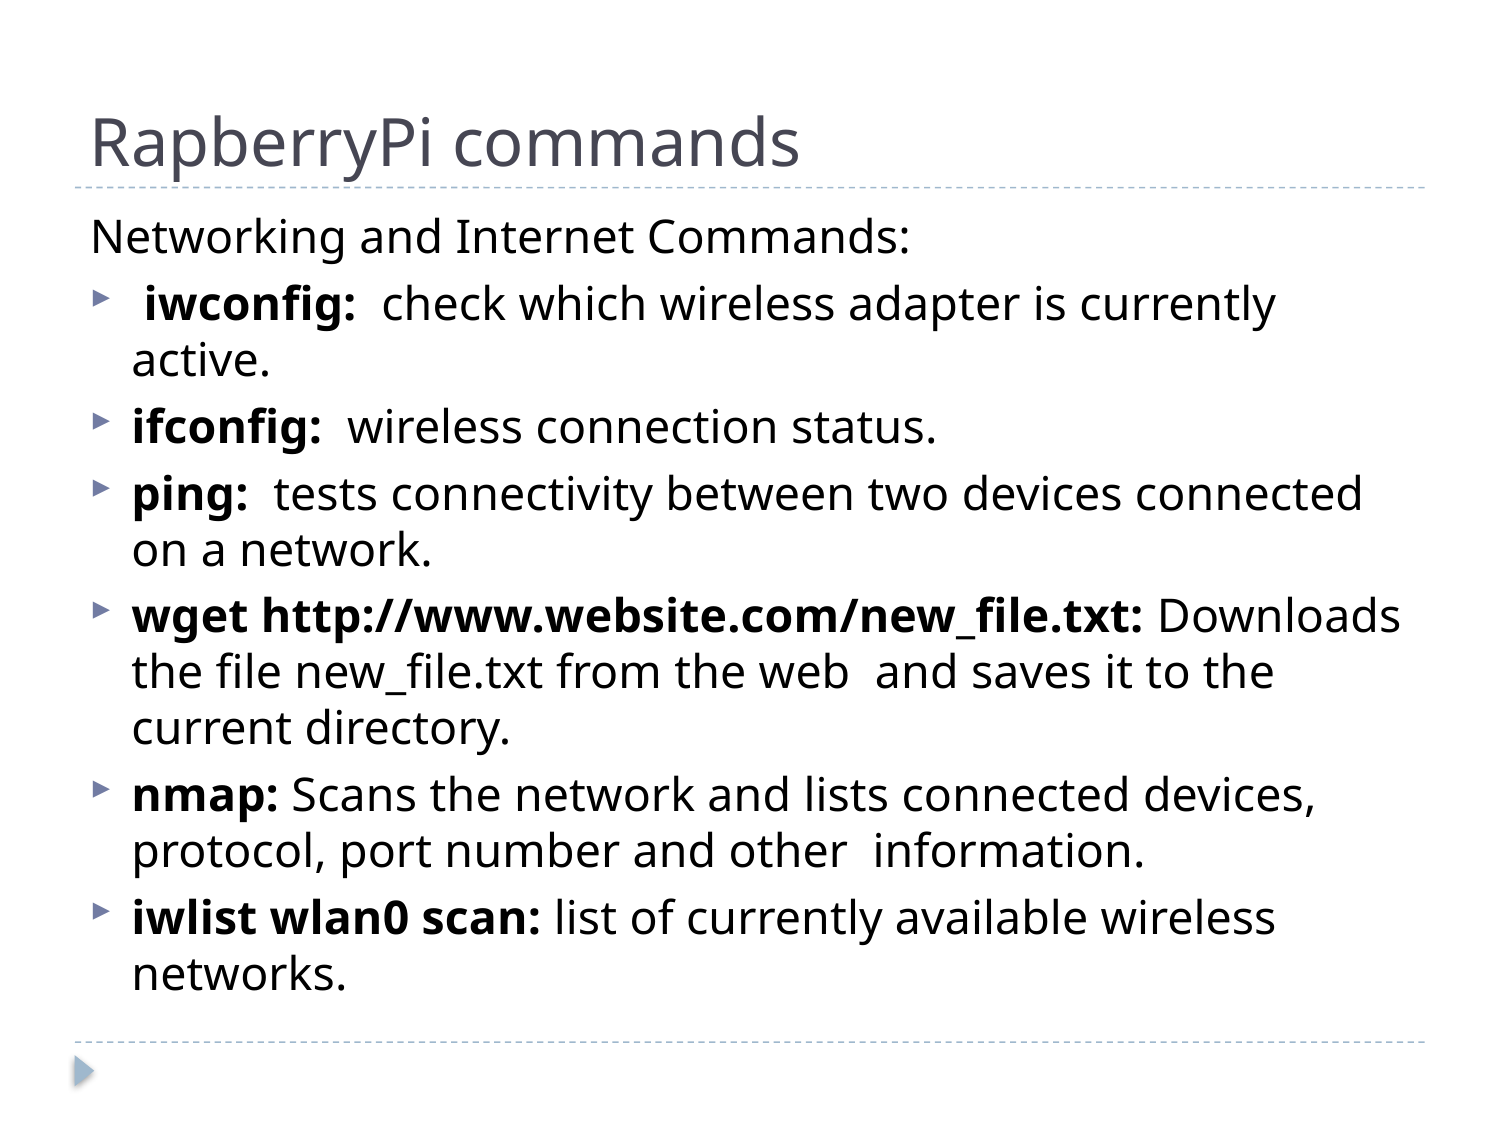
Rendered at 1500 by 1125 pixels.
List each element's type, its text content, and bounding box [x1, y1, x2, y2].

list Networking and Internet Commands: iwconfig: check which wireless adapter is currently active. ifconfig: wireless connection status. ping: tests connectivity between two devices connected on a network. wget http://www.website.com/new_file.txt: Downloads the file new_file.txt from the web and saves it to the current directory. nmap: Scans the network and lists connected devices, protocol, port number and other information. iwlist wlan0 scan: list of currently available wireless networks. [75, 200, 1425, 1010]
title RapberryPi commands [75, 24, 1425, 188]
